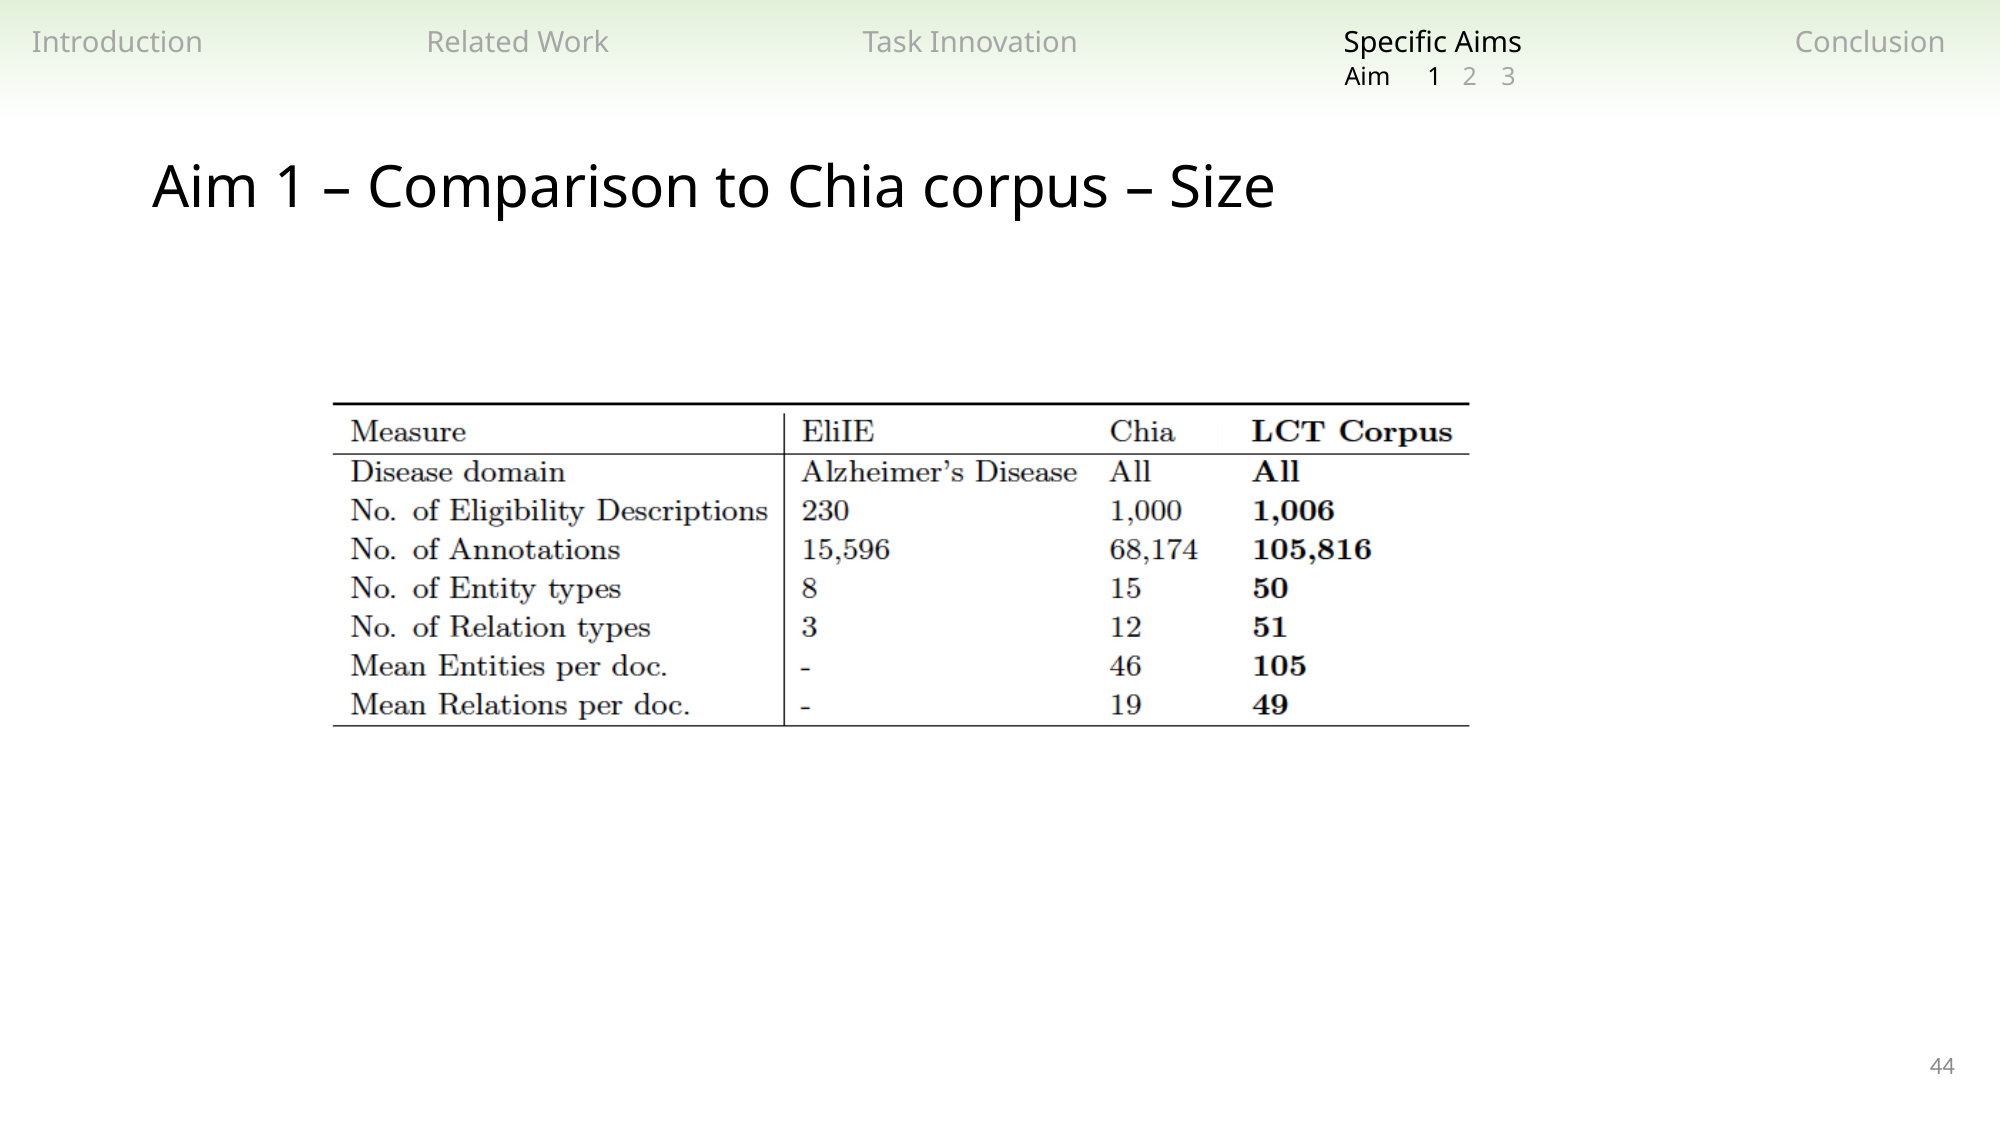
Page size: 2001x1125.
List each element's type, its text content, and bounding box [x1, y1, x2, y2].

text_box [326, 392, 1481, 733]
text_box Aim 1 – Comparison to Chia corpus – Size [137, 141, 1521, 227]
slide_number 44 [1520, 1035, 1971, 1096]
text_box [24, 15, 1958, 99]
